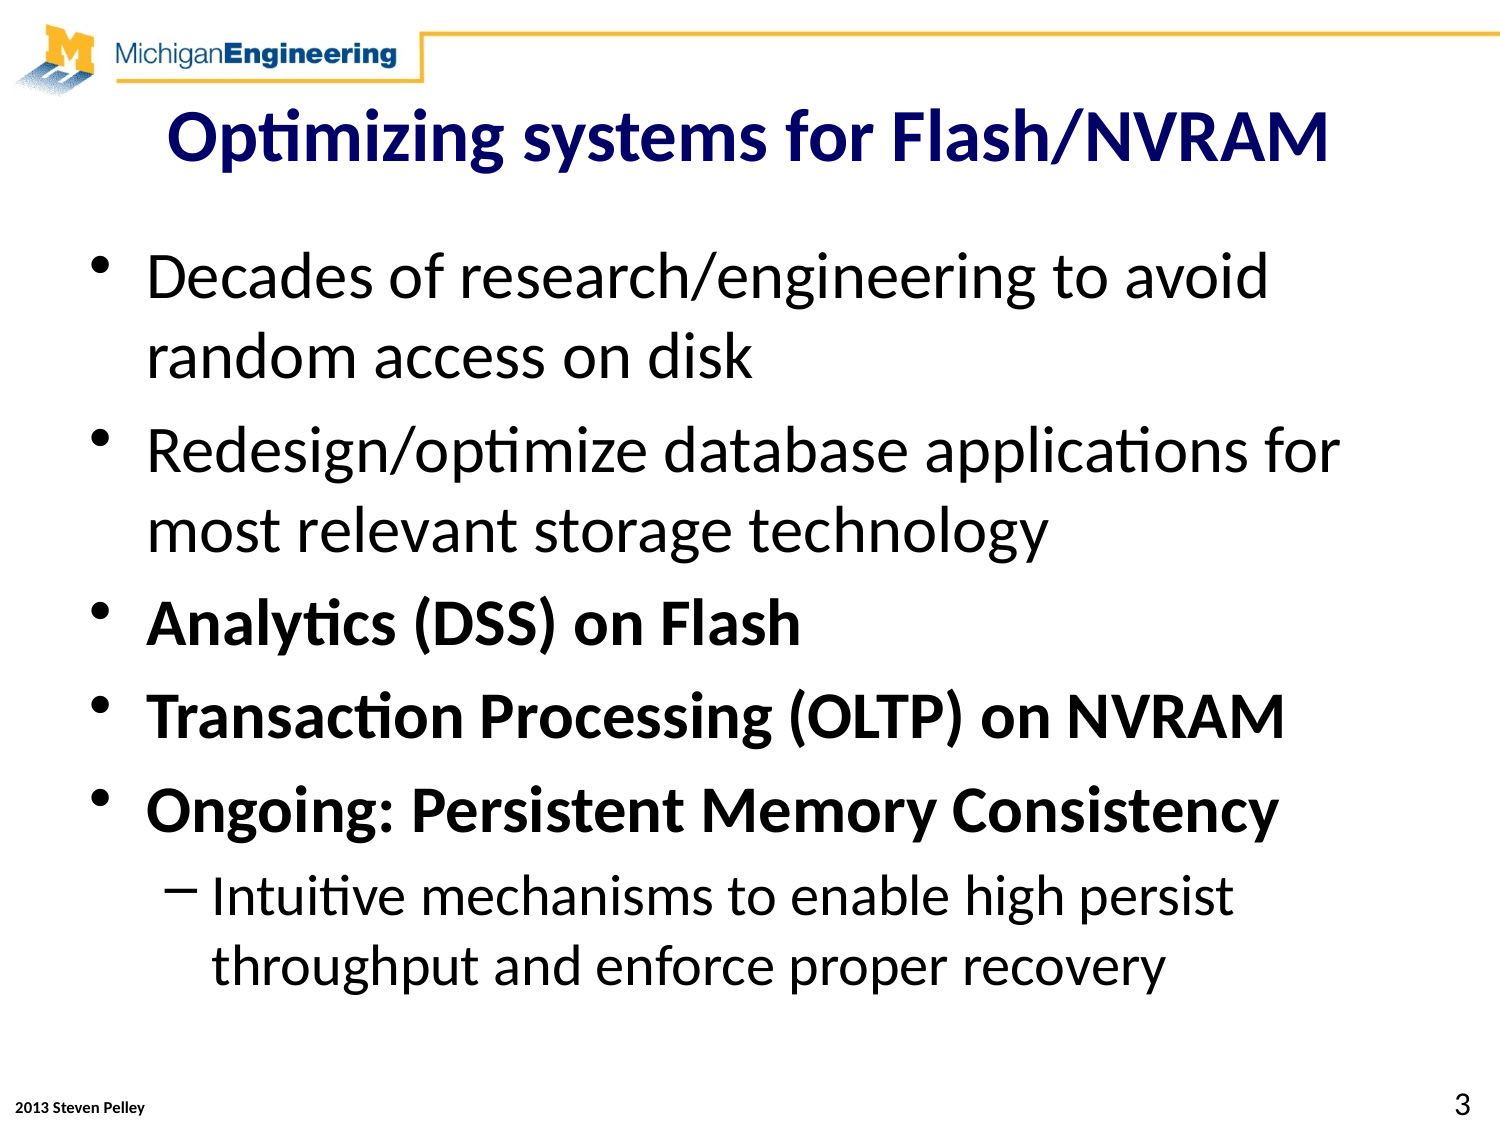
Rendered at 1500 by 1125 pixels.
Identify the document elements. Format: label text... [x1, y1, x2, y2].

title Optimizing systems for Flash/NVRAM [74, 74, 1426, 188]
picture [12, 24, 1500, 97]
slide_number 3 [1425, 1074, 1500, 1125]
list Decades of research/engineering to avoid random access on disk Redesign/optimize database applications for most relevant storage technology Analytics (DSS) on Flash Transaction Processing (OLTP) on NVRAM Ongoing: Persistent Memory Consistency Intuitive mechanisms to enable high persist throughput and enforce proper recovery [75, 224, 1425, 1005]
